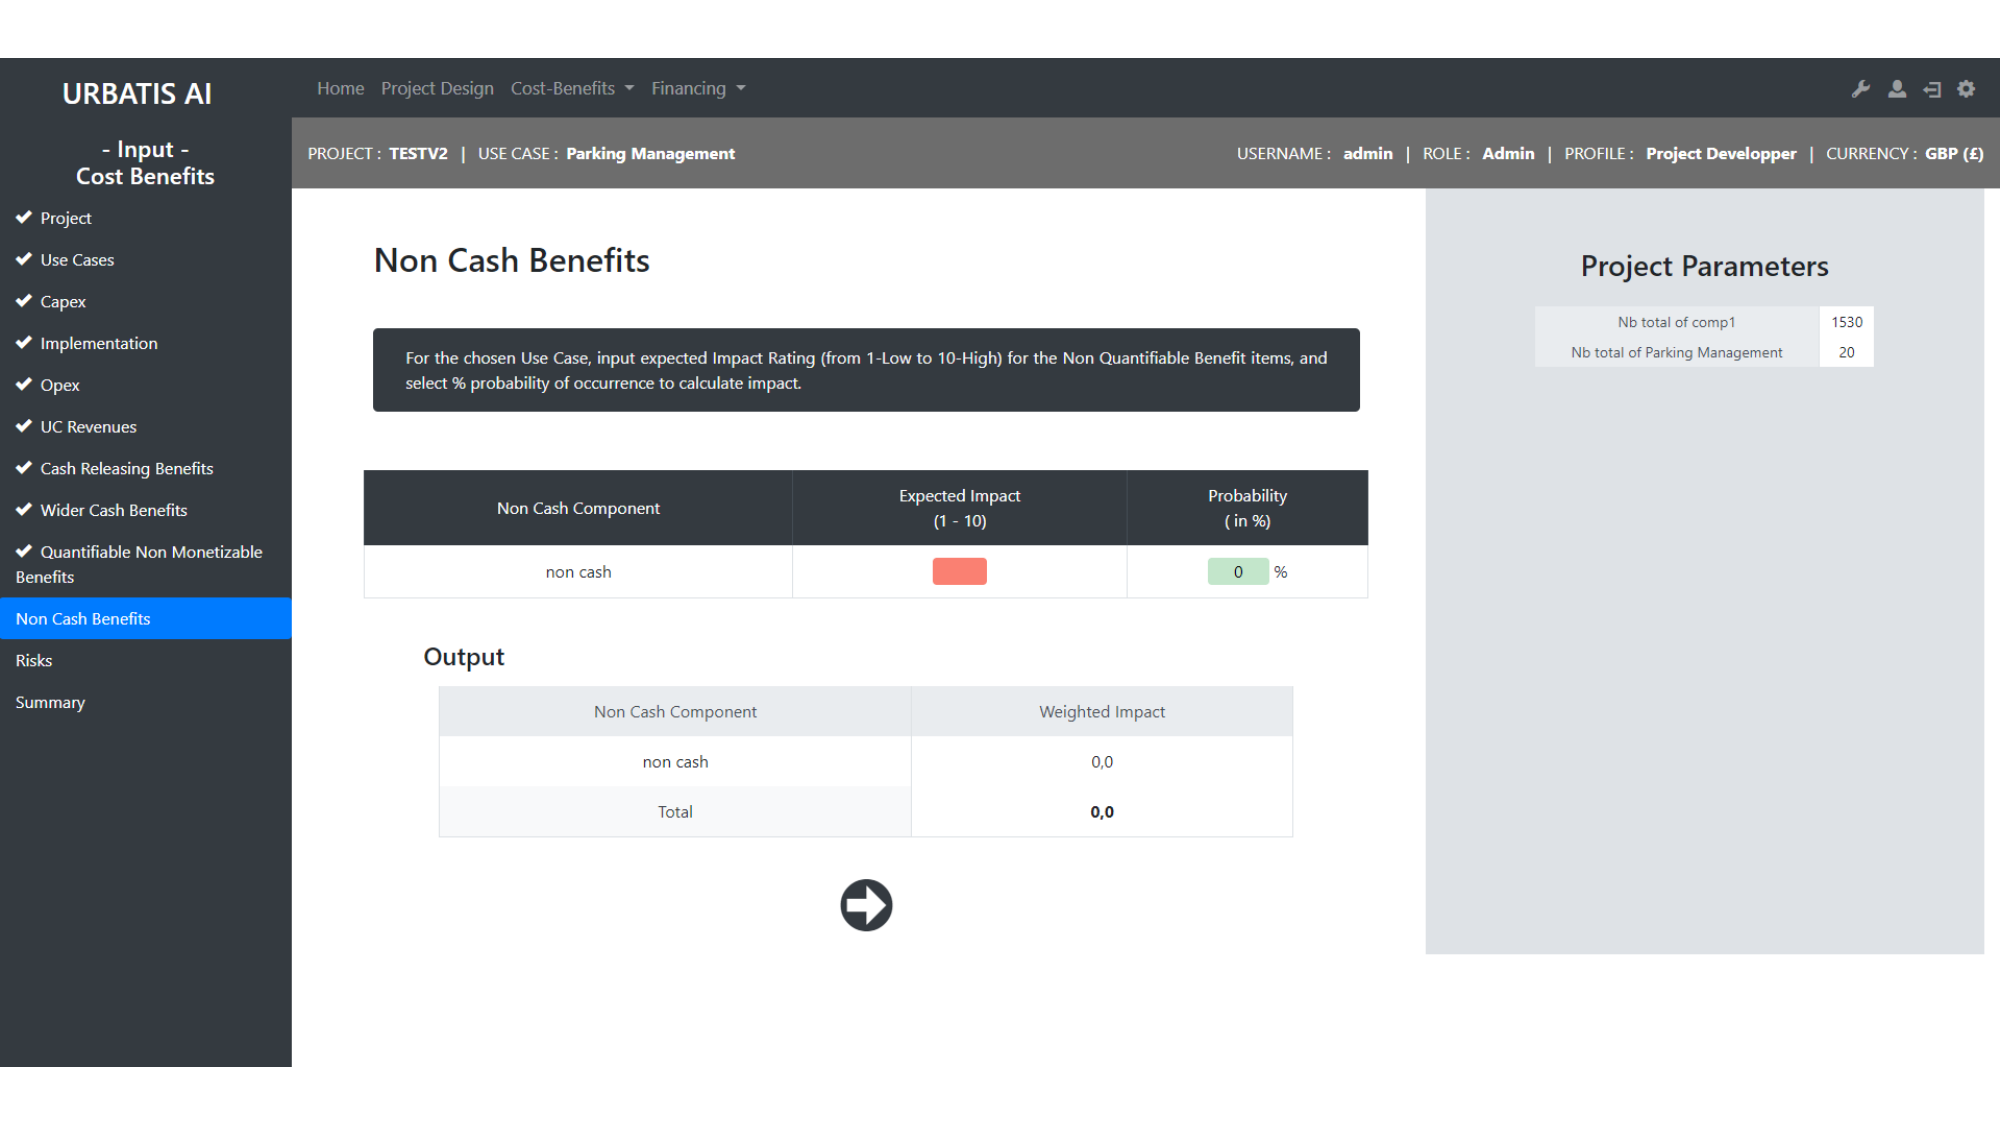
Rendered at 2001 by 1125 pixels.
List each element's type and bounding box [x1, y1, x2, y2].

picture [0, 58, 2000, 1067]
